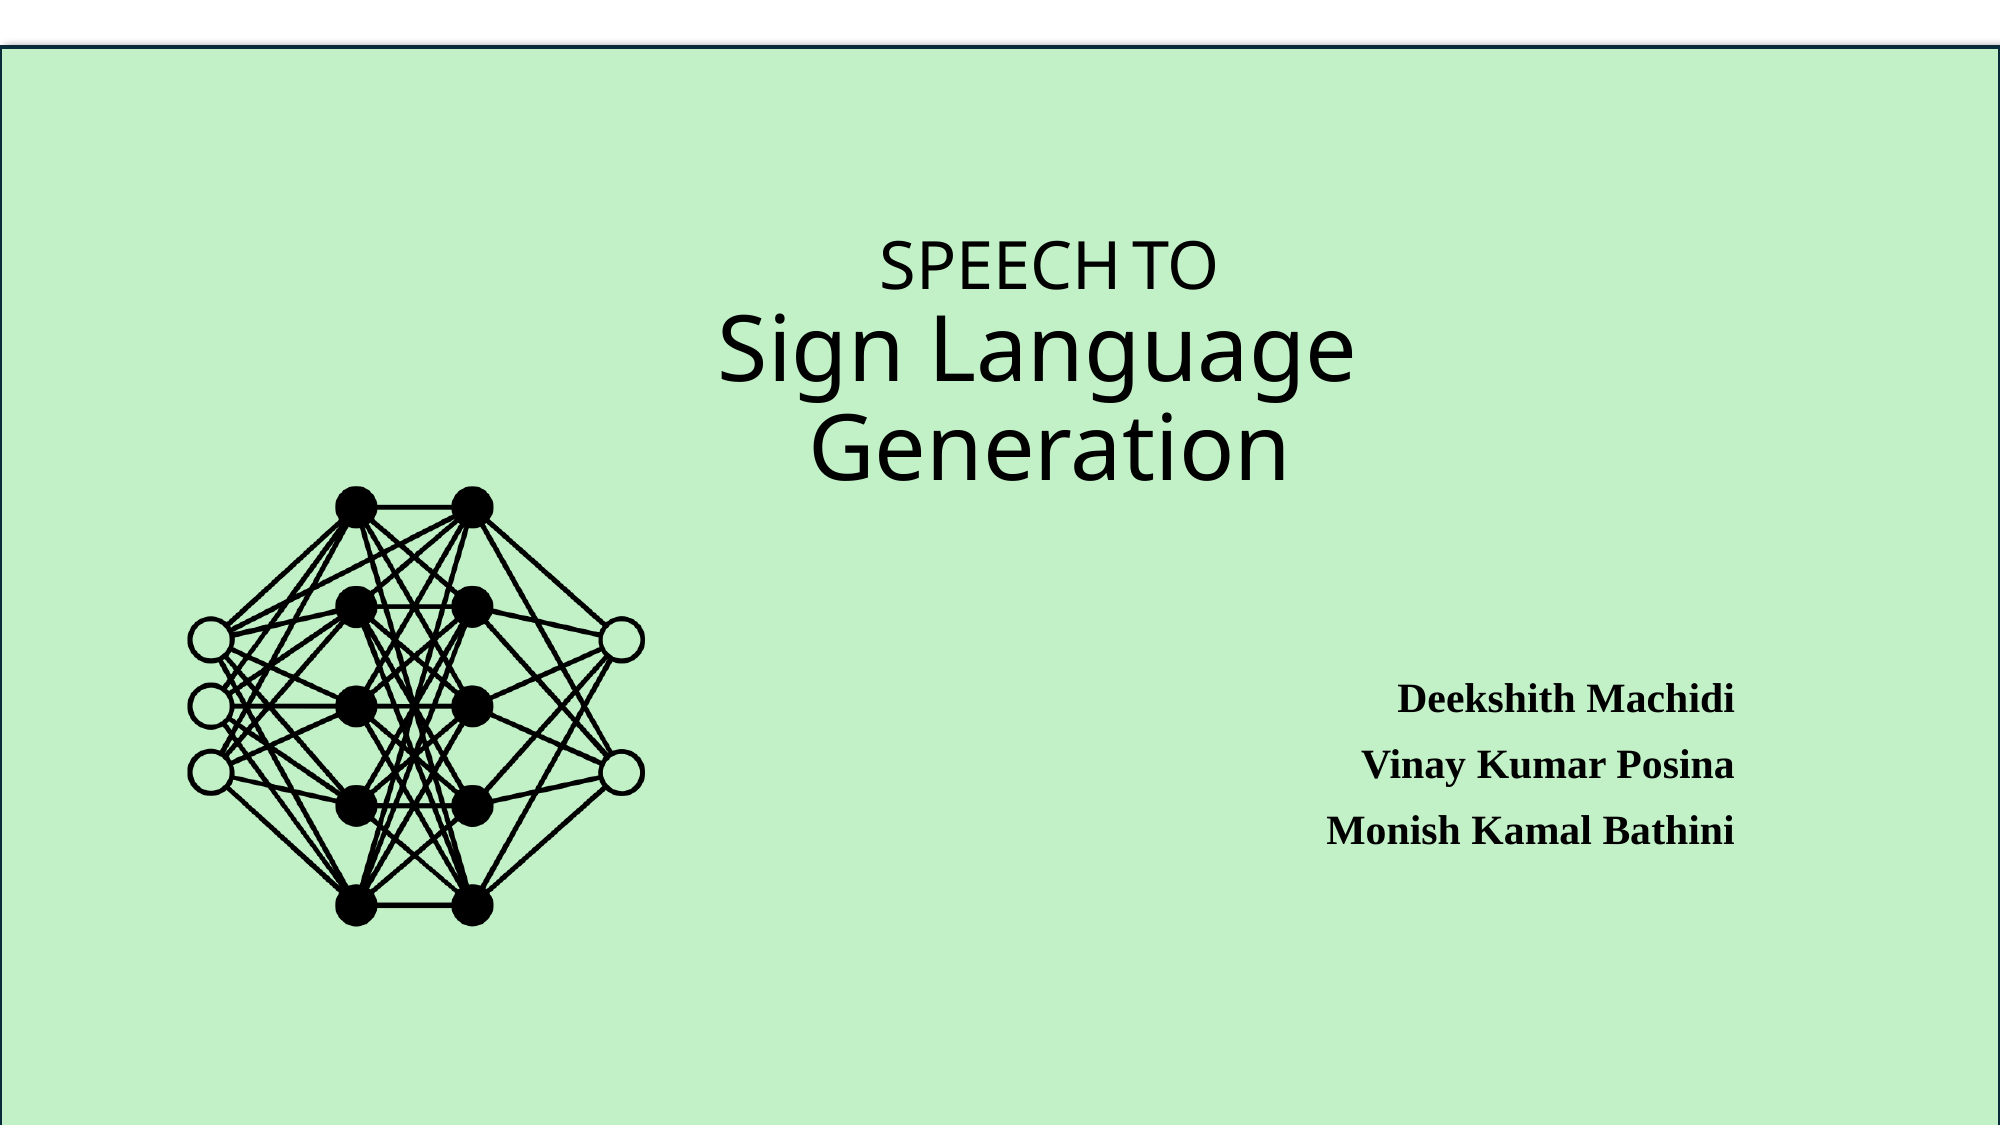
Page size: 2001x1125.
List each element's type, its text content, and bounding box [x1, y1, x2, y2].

text_box [0, 45, 2000, 1125]
picture [148, 476, 684, 942]
subtitle Deekshith Machidi Vinay Kumar Posina Monish Kamal Bathini [684, 669, 1750, 941]
title Sign Language Generation [99, 263, 2000, 509]
text_box SPEECH TO [748, 215, 1351, 311]
